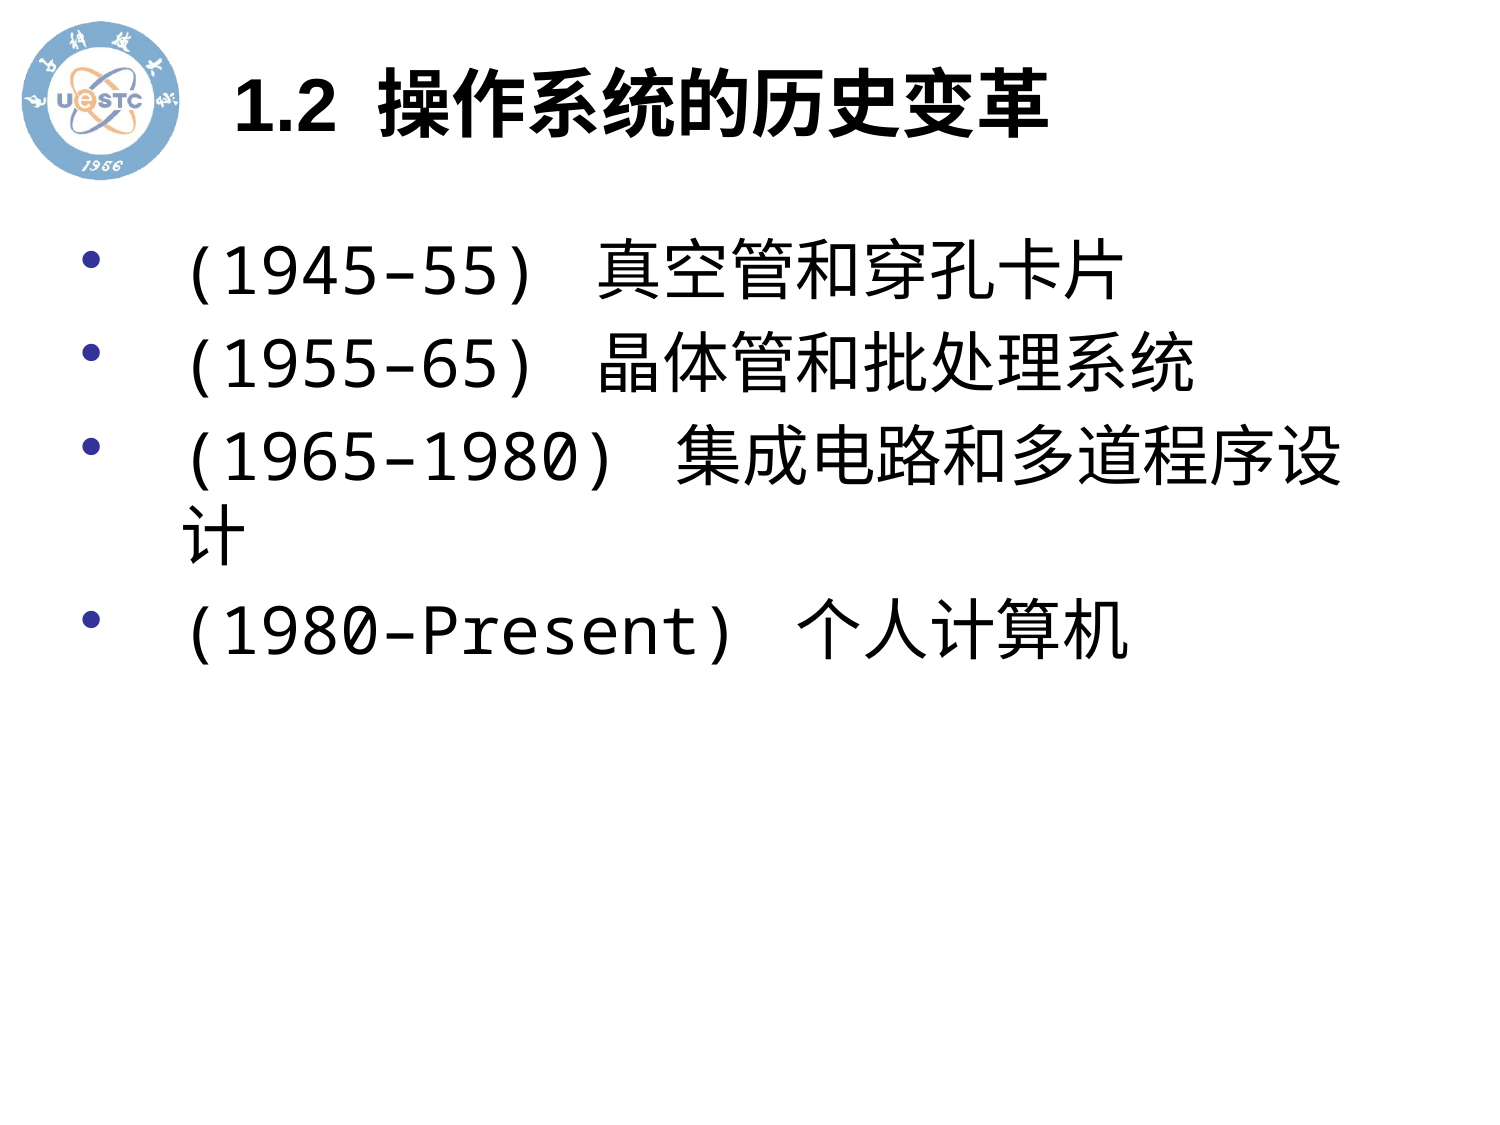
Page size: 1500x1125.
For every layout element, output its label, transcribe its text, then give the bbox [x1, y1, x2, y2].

picture [0, 0, 200, 200]
title 1.2 操作系统的历史变革 [218, 42, 1471, 162]
text_box (1945–55) 真空管和穿孔卡片 (1955–65) 晶体管和批处理系统 (1965–1980) 集成电路和多道程序设计 (1980–Present) 个人计算机 [64, 220, 1379, 1008]
